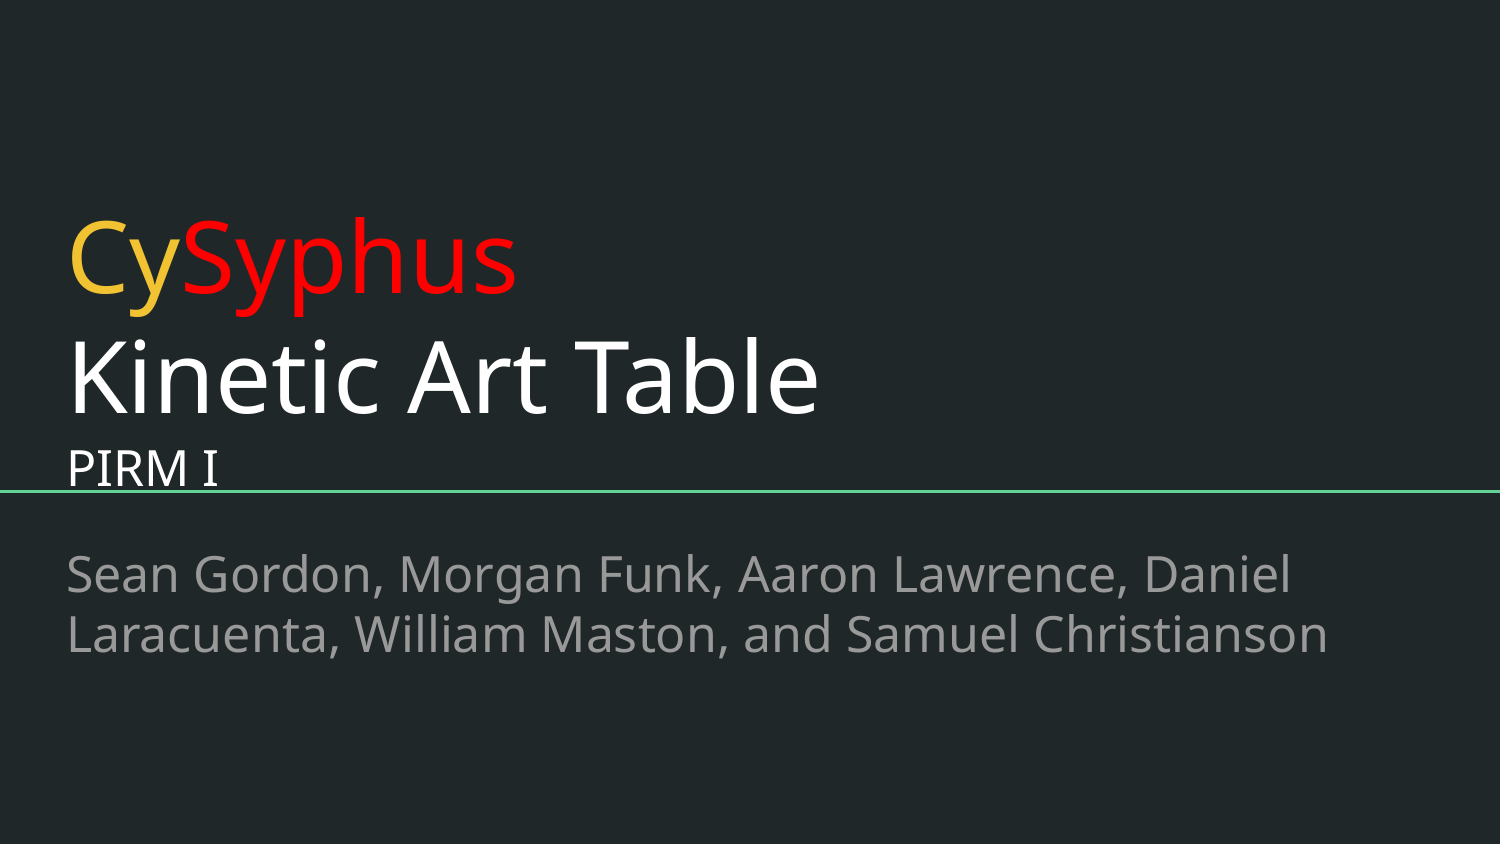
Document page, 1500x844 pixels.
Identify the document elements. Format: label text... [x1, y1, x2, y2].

title CySyphus Kinetic Art Table [51, 111, 1449, 421]
subtitle Sean Gordon, Morgan Funk, Aaron Lawrence, Daniel Laracuenta, William Maston, and Samuel Christianson [51, 527, 1449, 658]
subtitle PIRM I [51, 421, 1449, 527]
